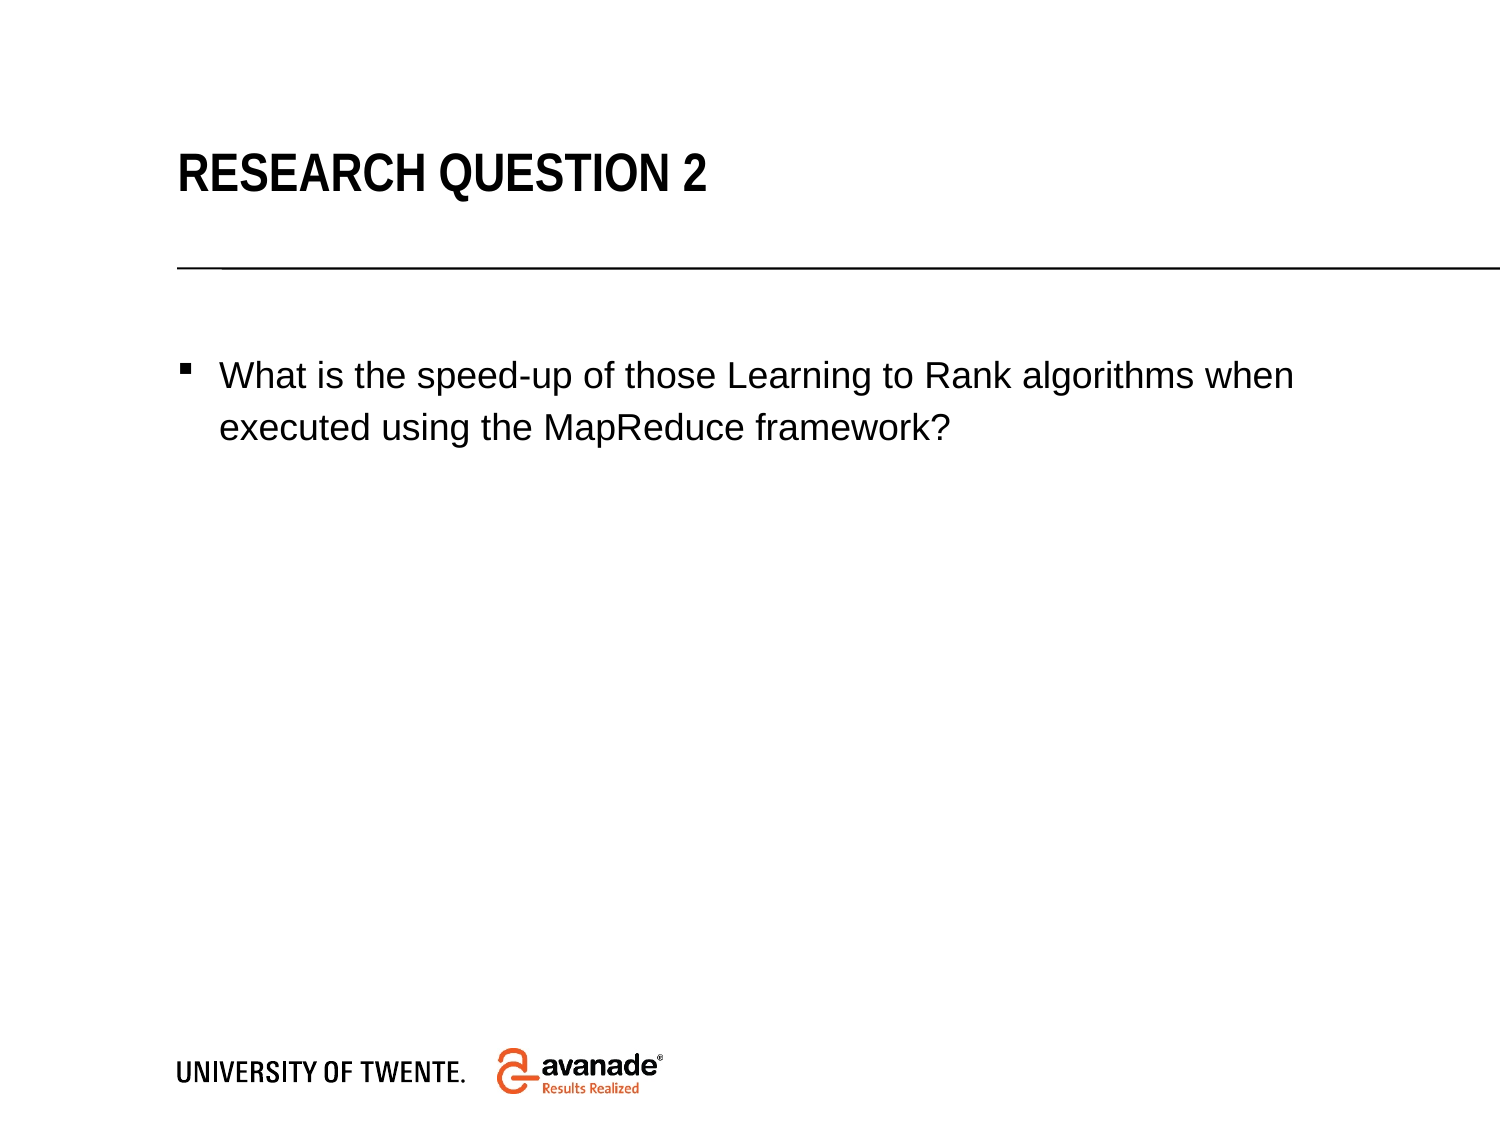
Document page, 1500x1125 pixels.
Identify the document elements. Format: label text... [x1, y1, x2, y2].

list Research Question 2 [177, 81, 1454, 203]
list What is the speed-up of those Learning to Rank algorithms when executed using the MapReduce framework? [176, 336, 1458, 921]
picture [497, 1048, 663, 1094]
